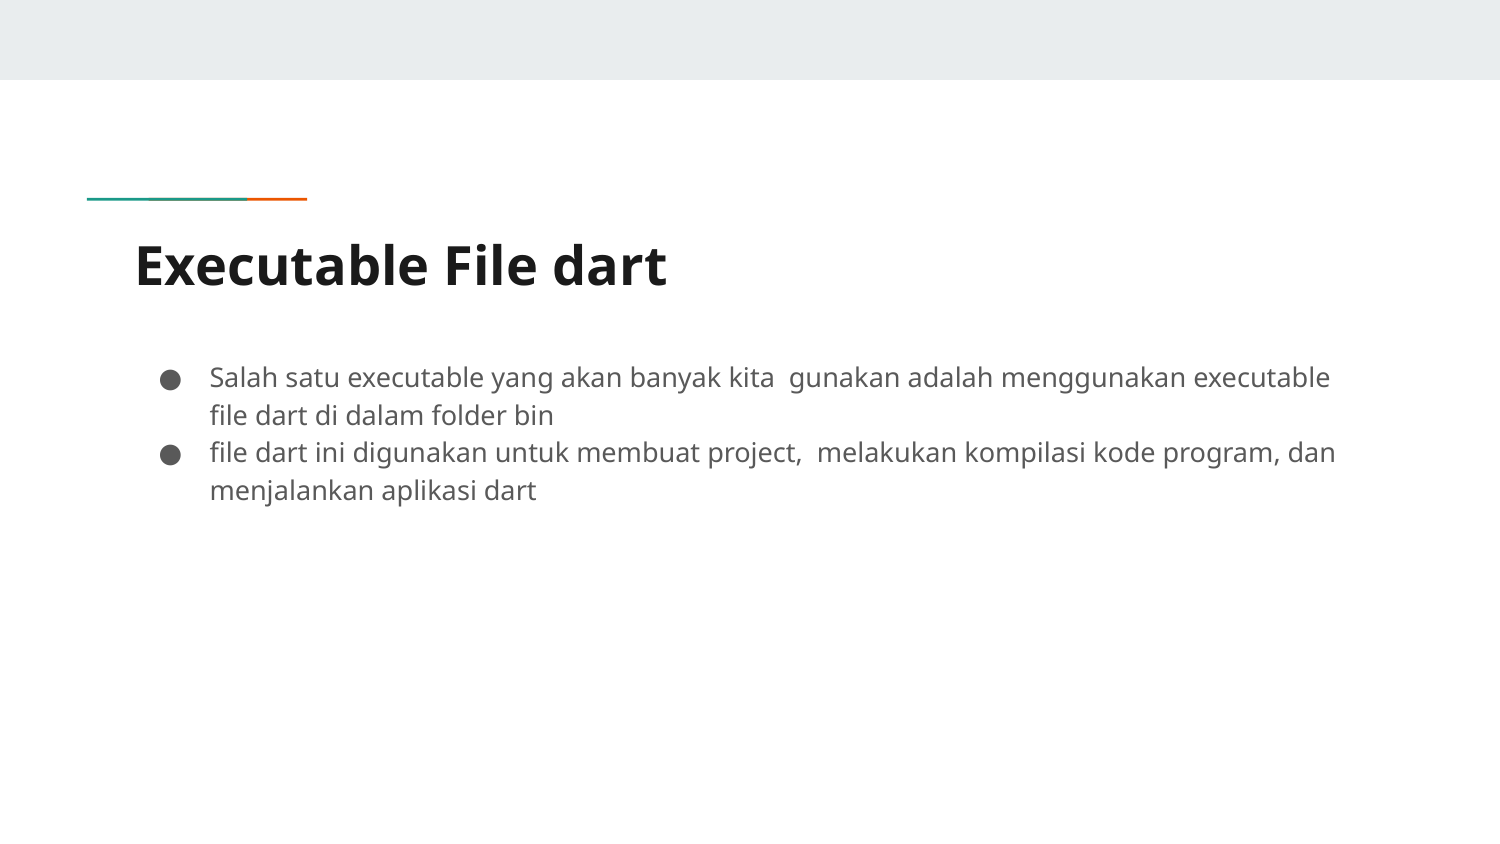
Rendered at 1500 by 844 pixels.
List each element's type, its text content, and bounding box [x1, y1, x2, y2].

list Salah satu executable yang akan banyak kita gunakan adalah menggunakan executable file dart di dalam folder bin file dart ini digunakan untuk membuat project, melakukan kompilasi kode program, dan menjalankan aplikasi dart [119, 341, 1381, 712]
title Executable File dart [119, 216, 1381, 305]
